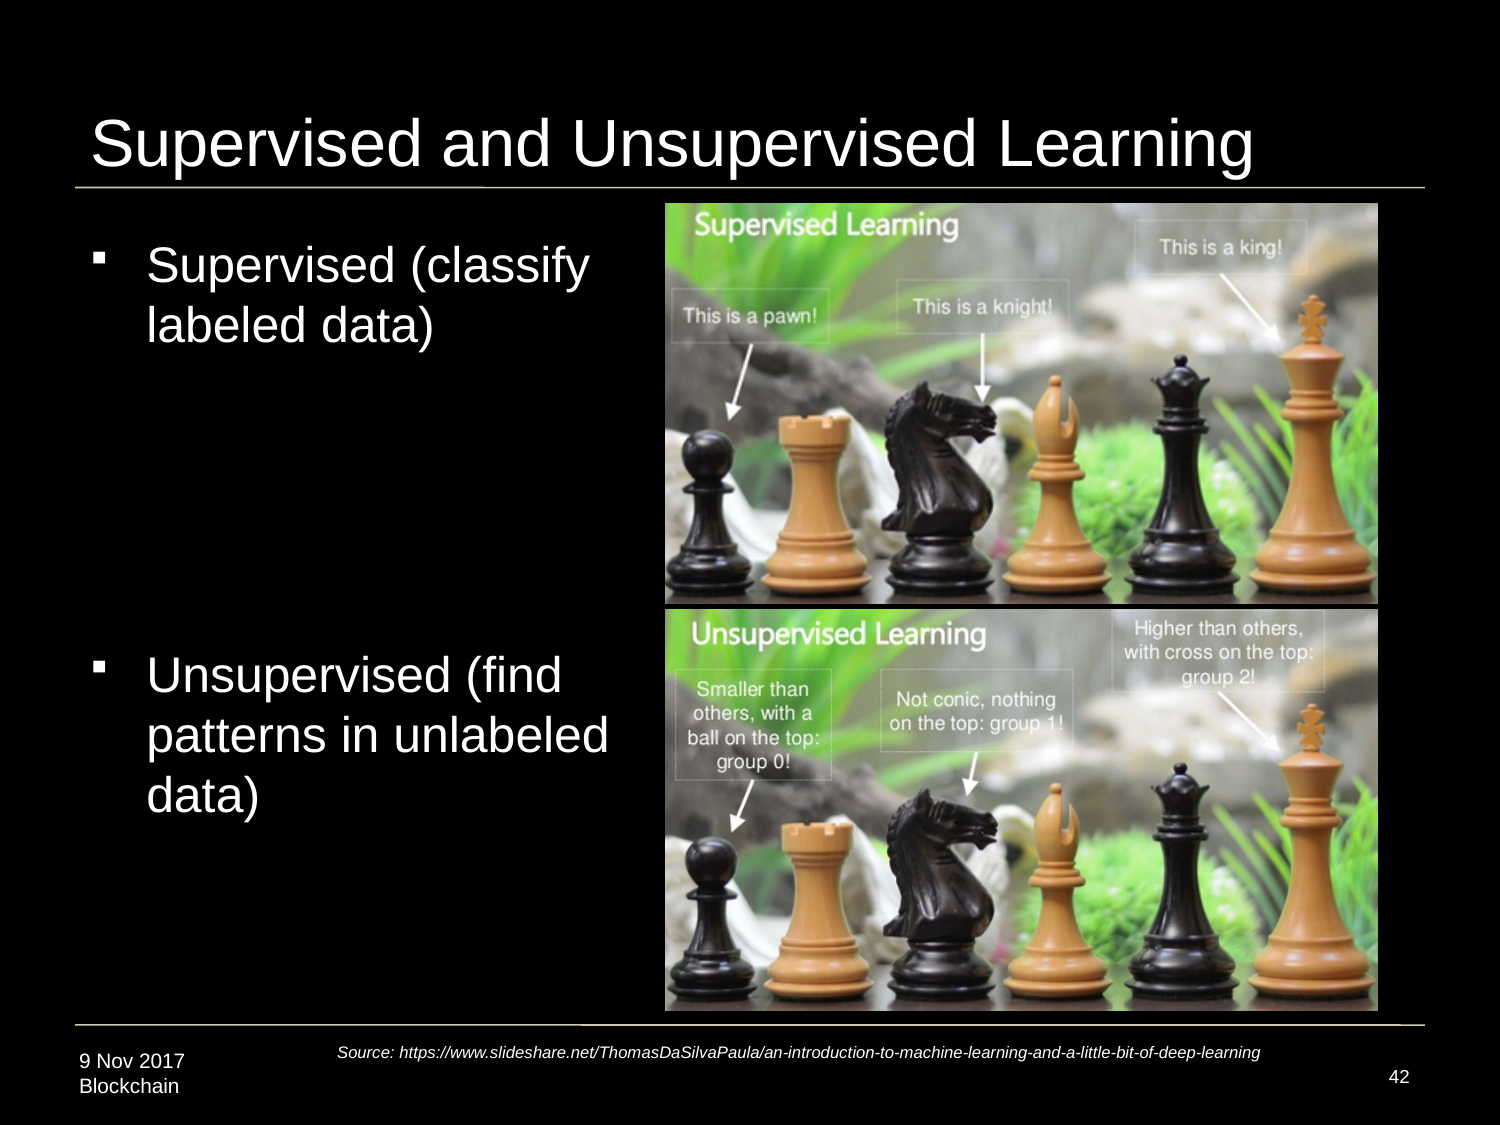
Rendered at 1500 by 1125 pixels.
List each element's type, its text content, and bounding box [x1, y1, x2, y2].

picture [665, 202, 1379, 604]
title Supervised and Unsupervised Learning [75, 45, 1425, 188]
text_box Source: https://www.slideshare.net/ThomasDaSilvaPaula/an-introduction-to-machine-learning-and-a-little-bit-of-deep-learning [322, 1038, 1335, 1088]
list Supervised (classify labeled data) Unsupervised (find patterns in unlabeled data) [75, 224, 660, 359]
slide_number 41 [862, 1037, 1425, 1103]
picture [665, 608, 1379, 1011]
